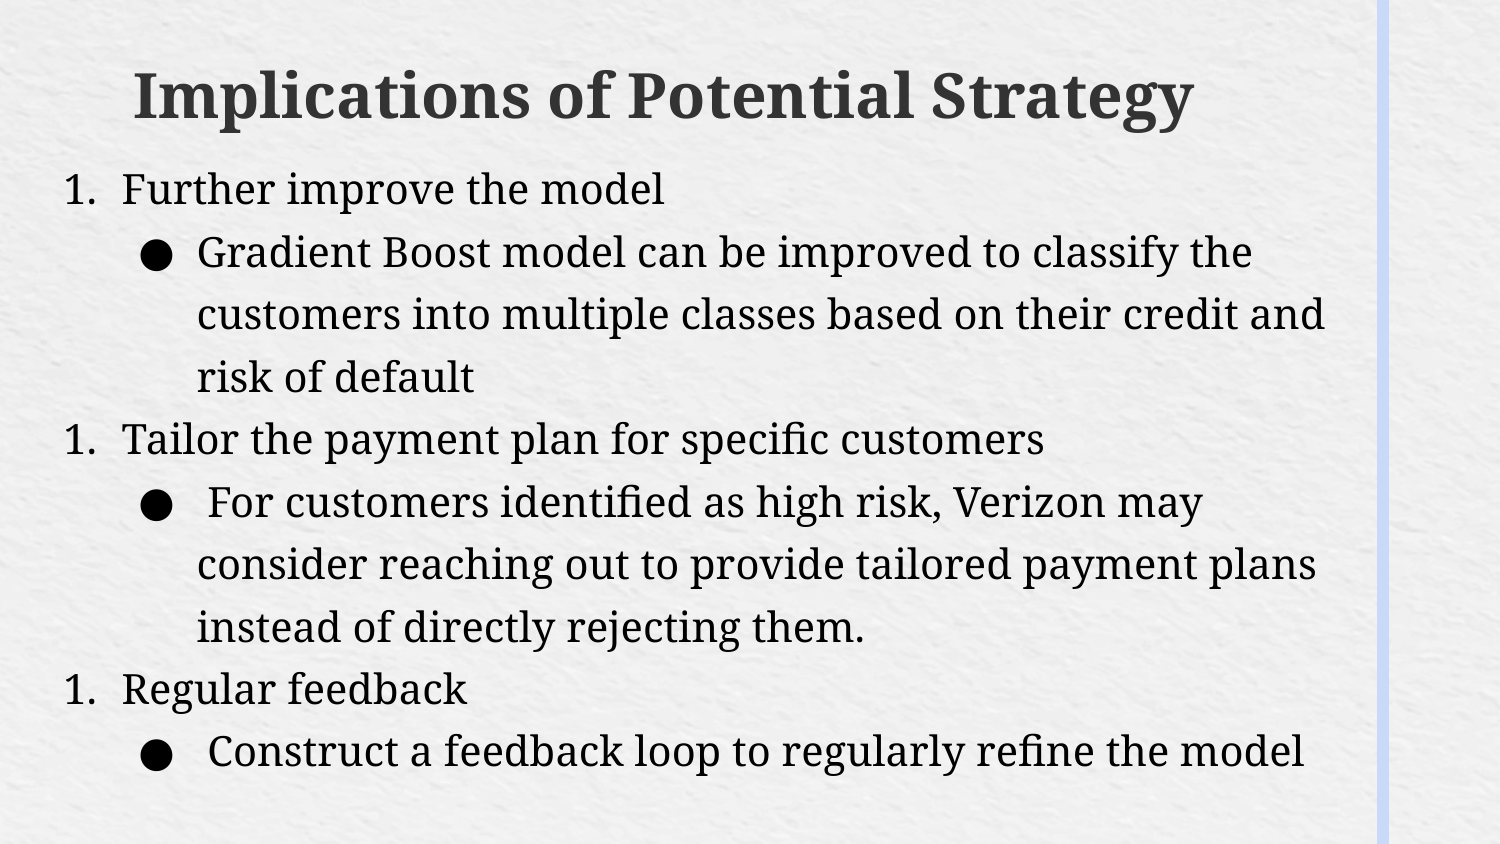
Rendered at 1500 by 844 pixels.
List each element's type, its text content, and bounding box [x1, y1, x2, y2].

title Implications of Potential Strategy [118, 41, 1382, 136]
text_box Further improve the model Gradient Boost model can be improved to classify the customers into multiple classes based on their credit and risk of default Tailor the payment plan for specific customers For customers identified as high risk, Verizon may consider reaching out to provide tailored payment plans instead of directly rejecting them. Regular feedback Construct a feedback loop to regularly refine the model [31, 135, 1366, 844]
